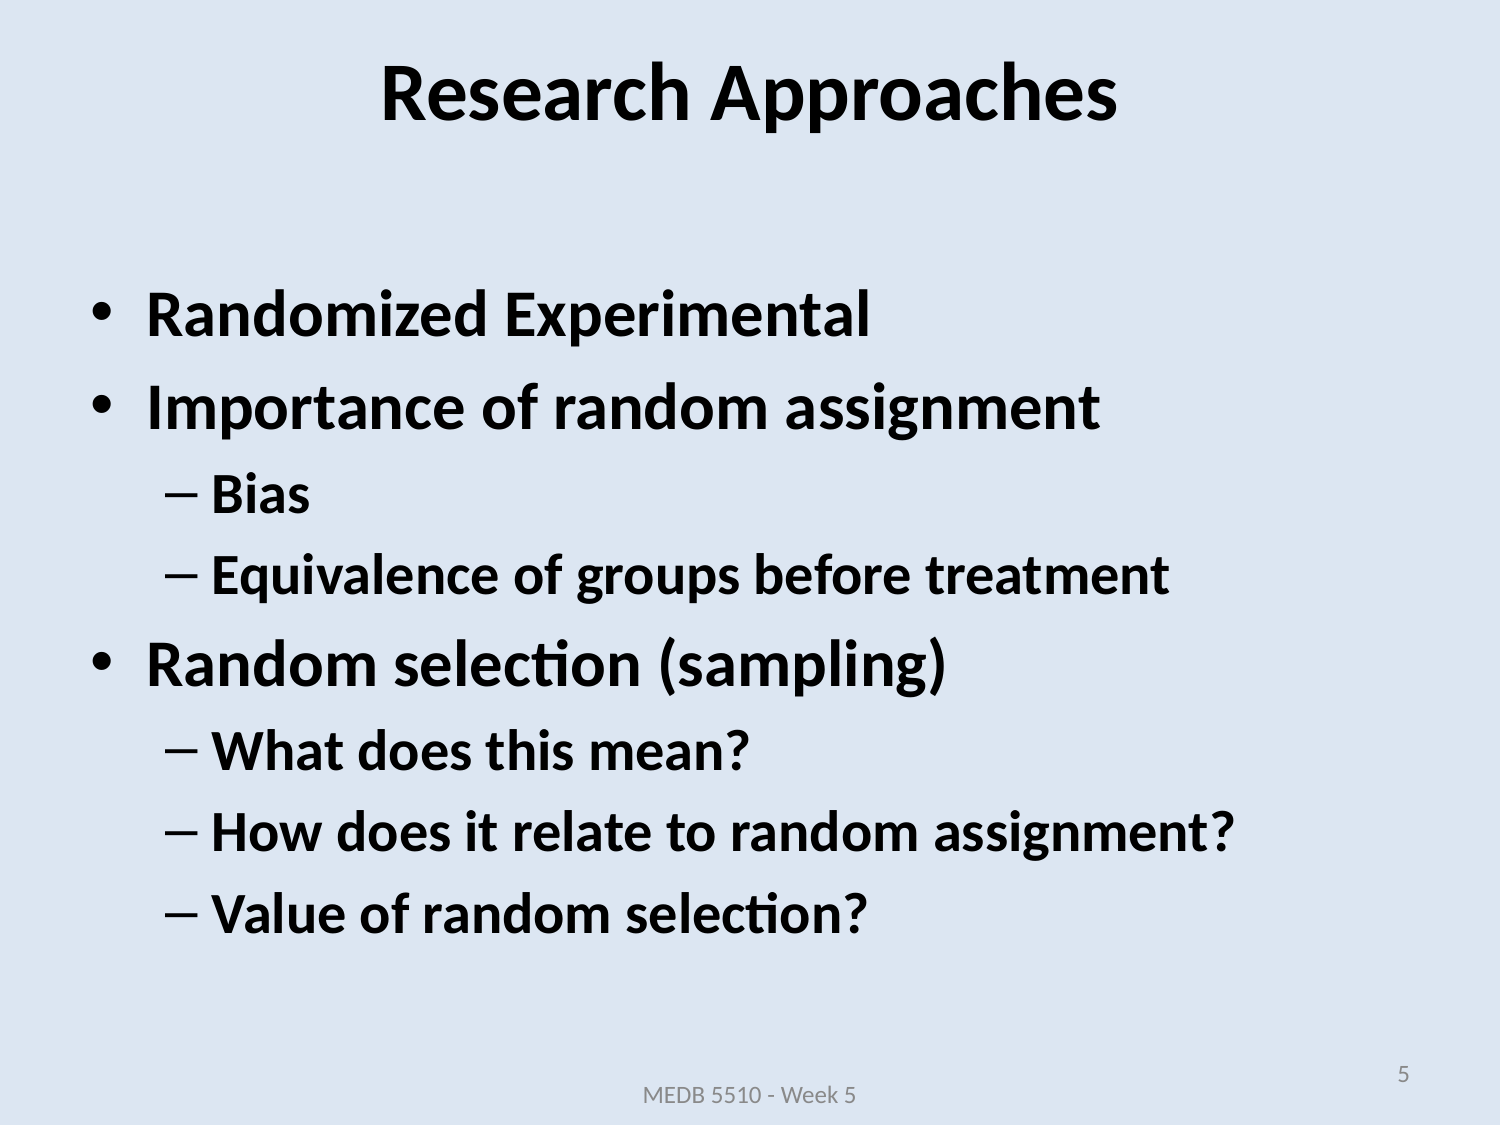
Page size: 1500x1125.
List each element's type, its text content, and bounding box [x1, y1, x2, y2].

slide_number 5 [1074, 1042, 1425, 1103]
title Research Approaches [75, 12, 1425, 163]
footer MEDB 5510 - Week 5 [487, 1062, 1013, 1125]
list Randomized Experimental Importance of random assignment Bias Equivalence of groups before treatment Random selection (sampling) What does this mean? How does it relate to random assignment? Value of random selection? [75, 262, 1425, 1005]
